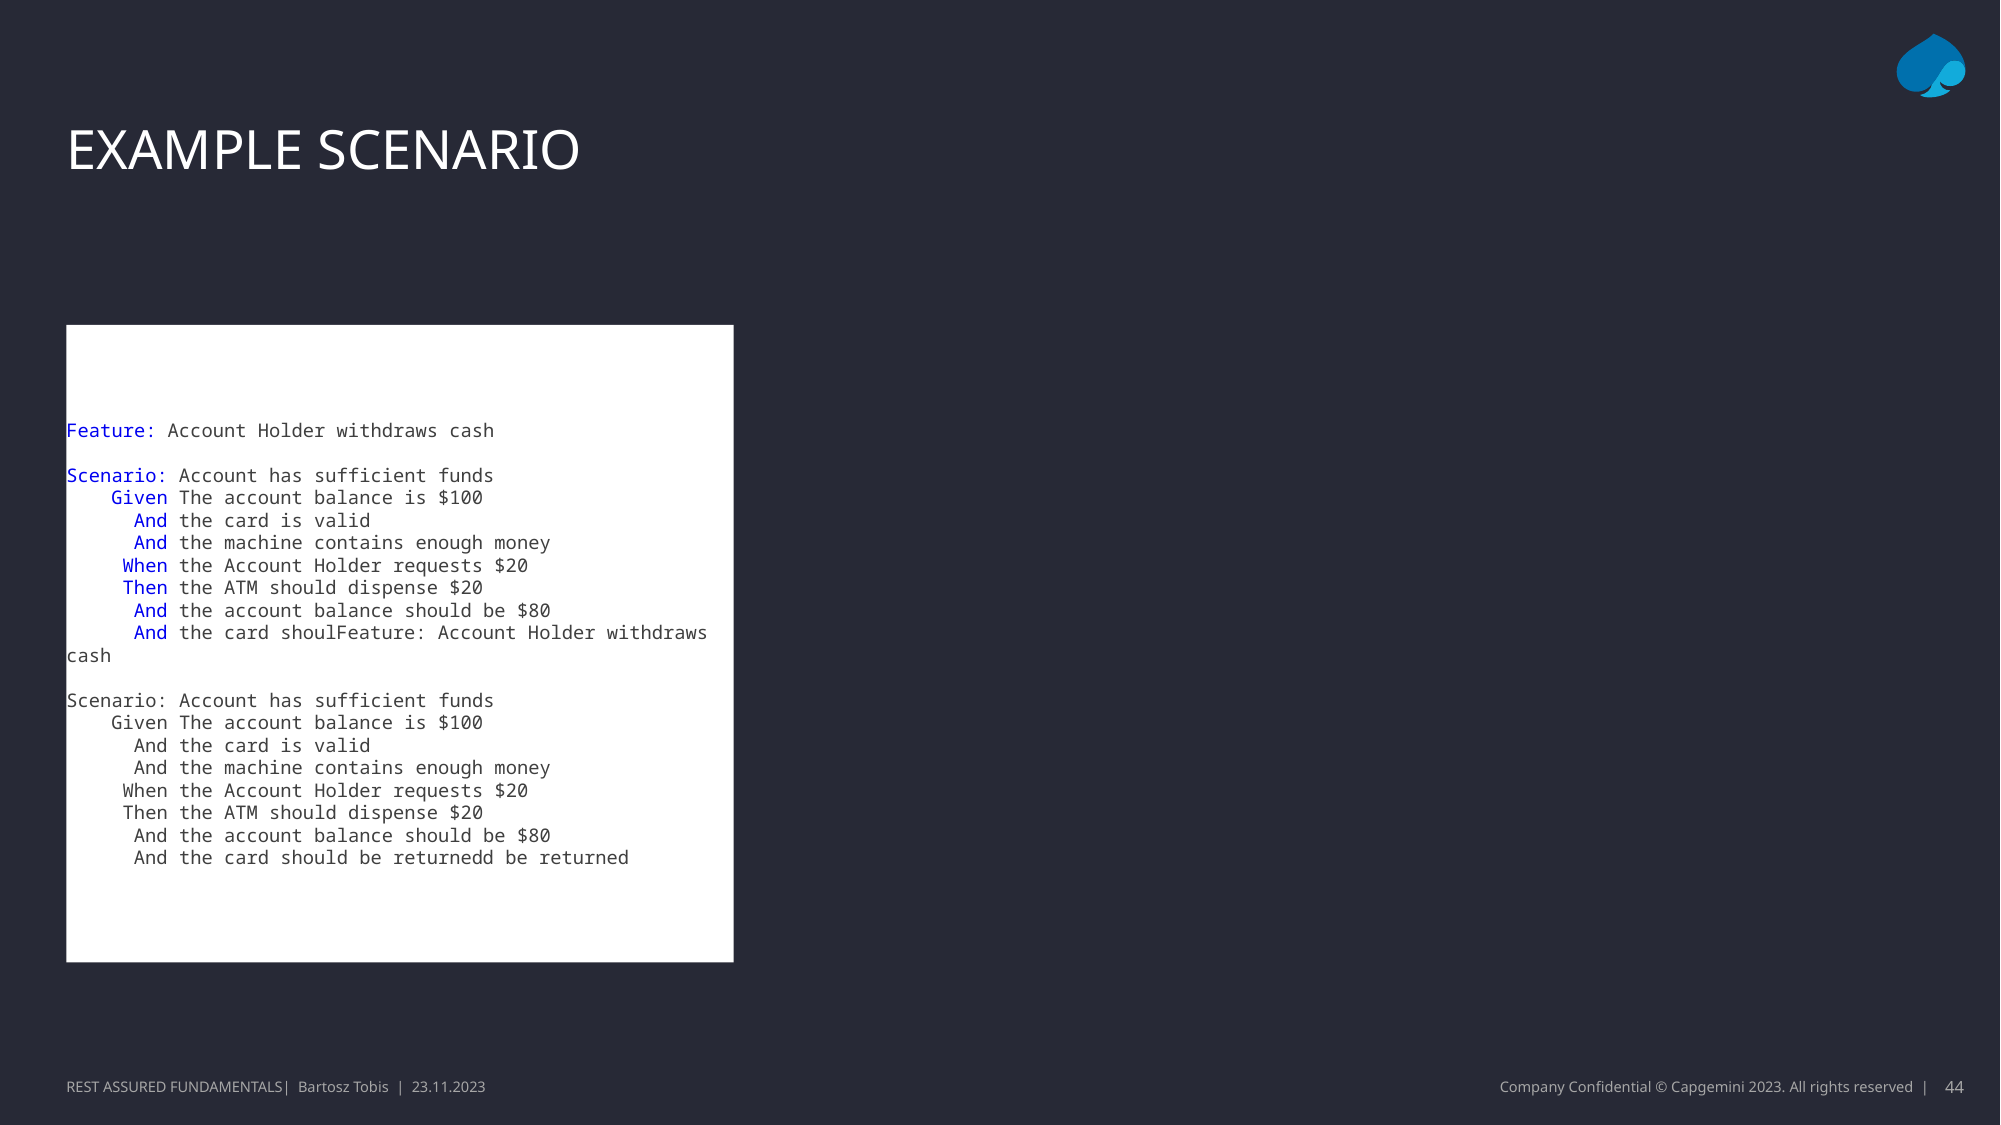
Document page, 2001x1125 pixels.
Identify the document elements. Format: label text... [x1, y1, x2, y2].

list Feature: Account Holder withdraws cash Scenario: Account has sufficient funds Given The account balance is $100 And the card is valid And the machine contains enough money When the Account Holder requests $20 Then the ATM should dispense $20 And the account balance should be $80 And the card shoulFeature: Account Holder withdraws cash Scenario: Account has sufficient funds Given The account balance is $100 And the card is valid And the machine contains enough money When the Account Holder requests $20 Then the ATM should dispense $20 And the account balance should be $80 And the card should be returnedd be returned [66, 324, 734, 963]
title Example scenario [66, 63, 1863, 182]
